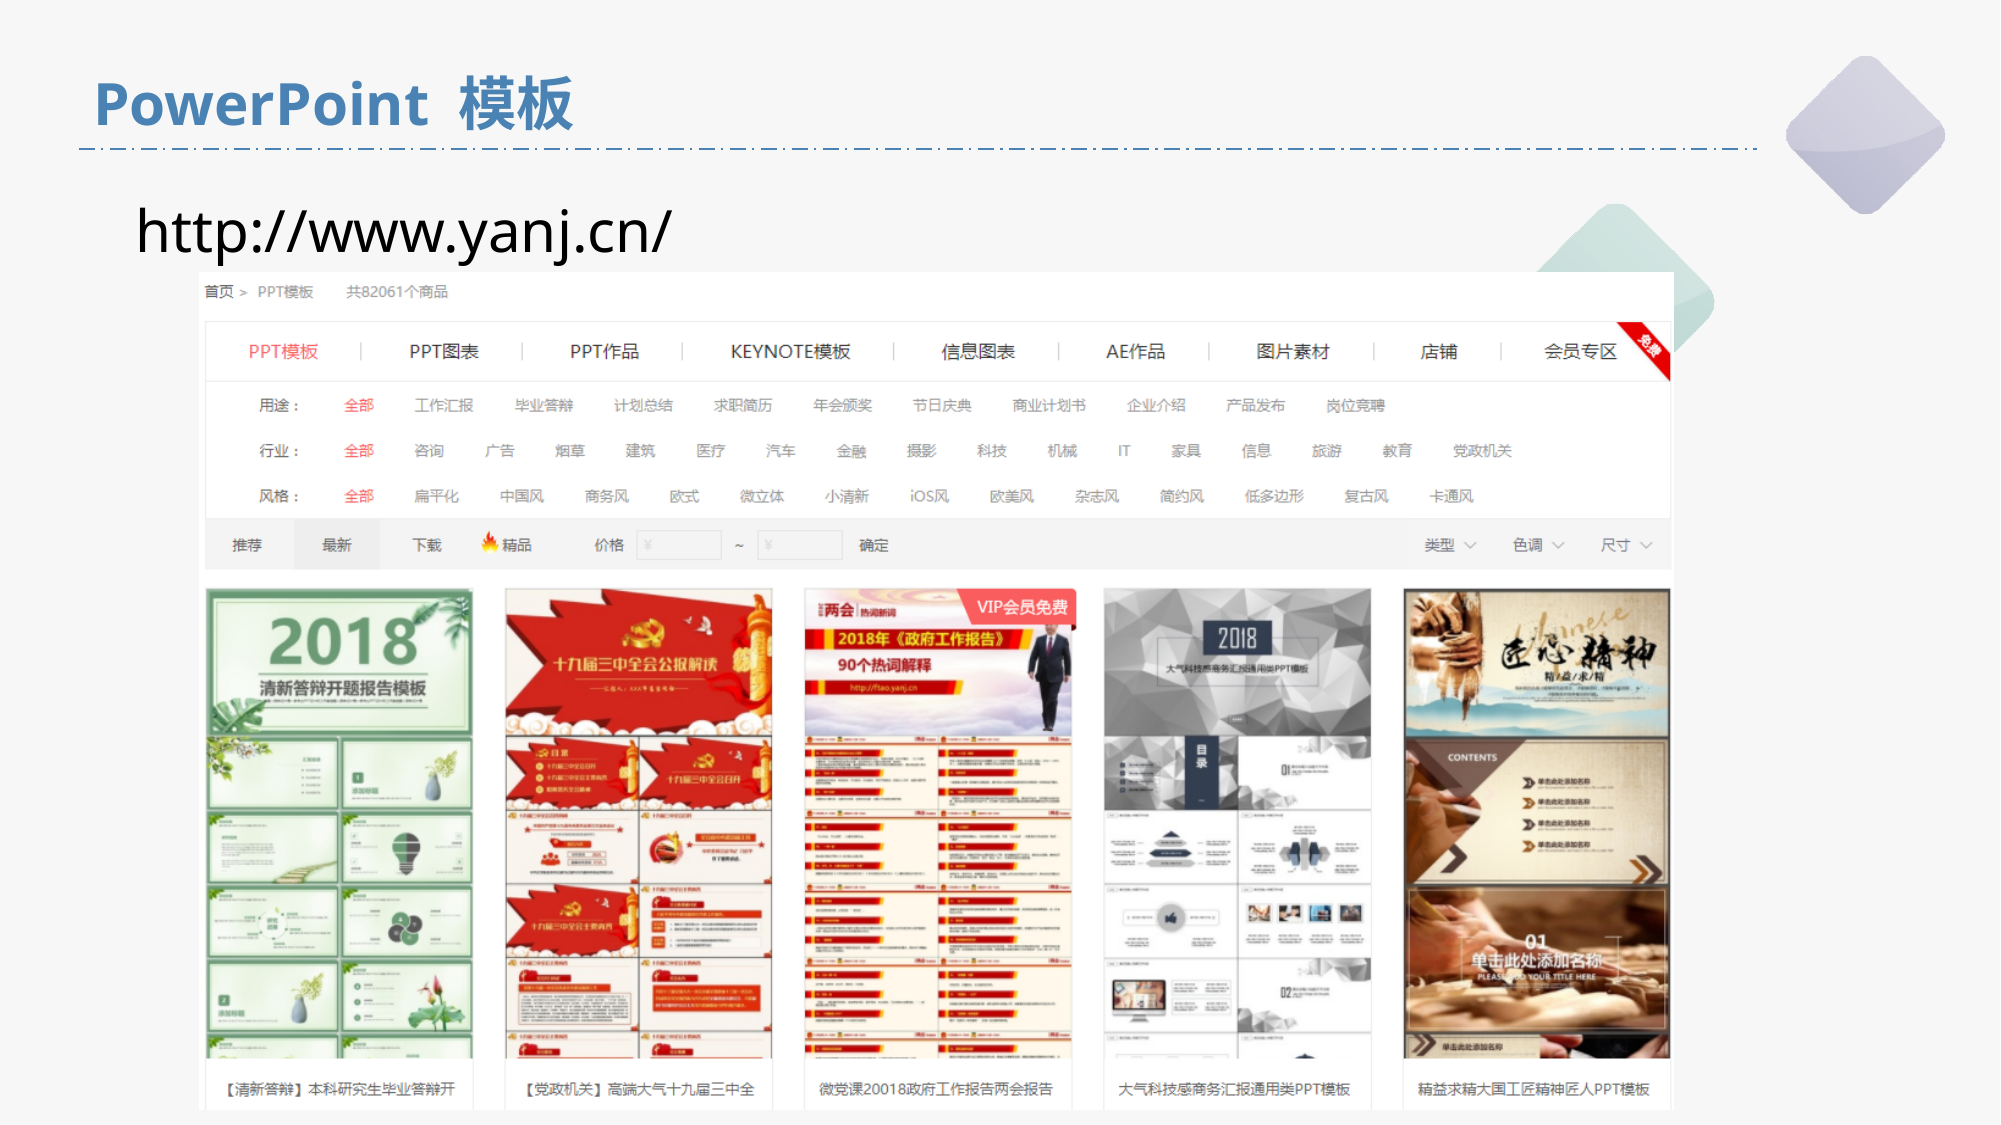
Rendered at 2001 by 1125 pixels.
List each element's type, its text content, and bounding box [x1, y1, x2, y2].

picture [1780, 49, 1951, 220]
text_box http://www.yanj.cn/ [120, 186, 1567, 272]
picture [199, 195, 1723, 1110]
text_box PowerPoint 模板 [78, 60, 634, 145]
